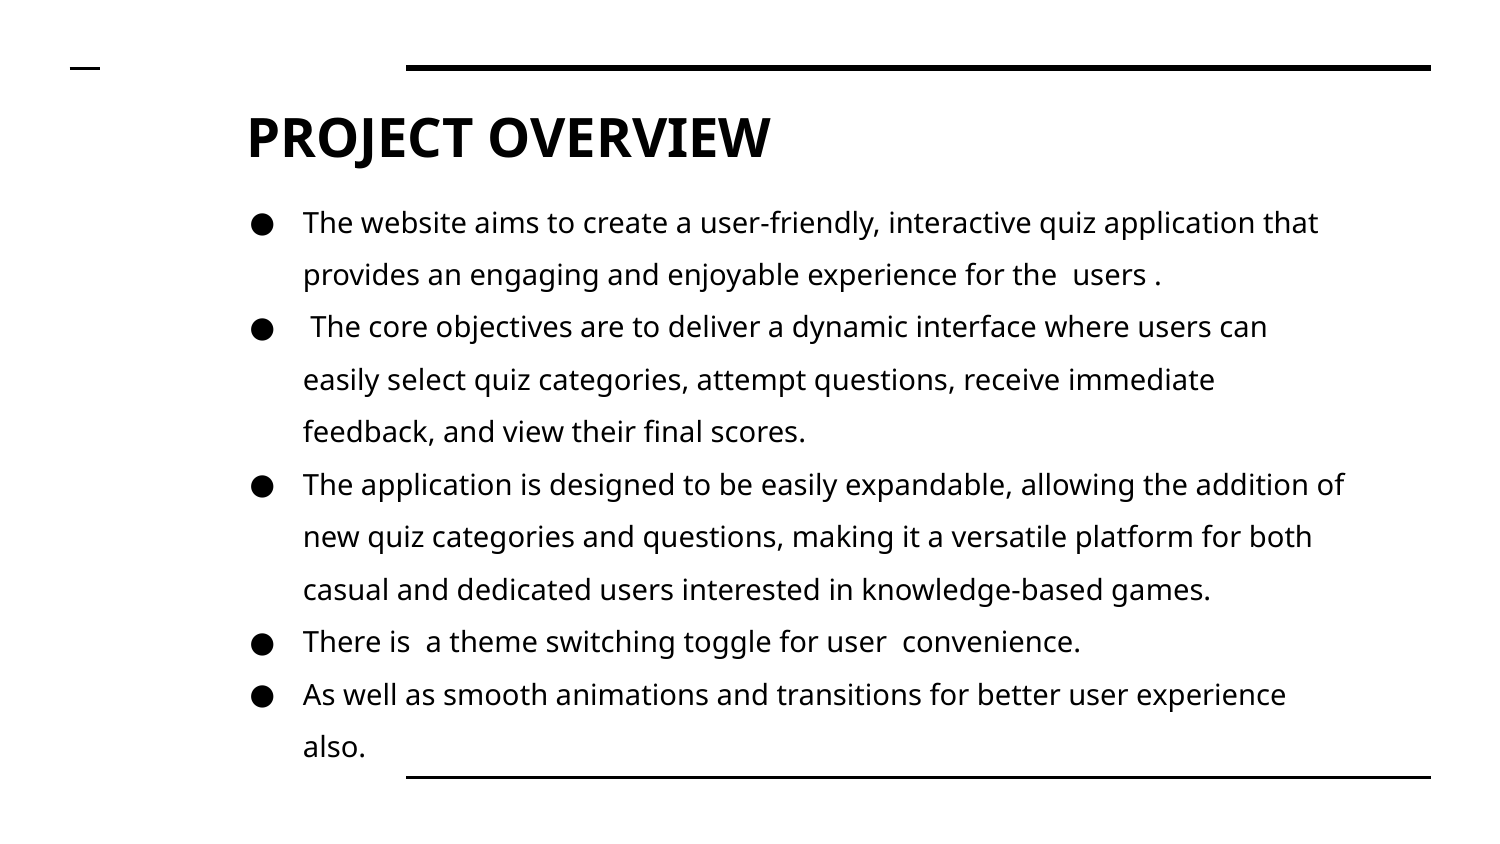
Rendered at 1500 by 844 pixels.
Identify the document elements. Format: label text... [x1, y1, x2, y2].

title PROJECT OVERVIEW [231, 84, 1269, 171]
list The website aims to create a user-friendly, interactive quiz application that provides an engaging and enjoyable experience for the users . The core objectives are to deliver a dynamic interface where users can easily select quiz categories, attempt questions, receive immediate feedback, and view their final scores. The application is designed to be easily expandable, allowing the addition of new quiz categories and questions, making it a versatile platform for both casual and dedicated users interested in knowledge-based games. There is a theme switching toggle for user convenience. As well as smooth animations and transitions for better user experience also. [212, 171, 1368, 768]
